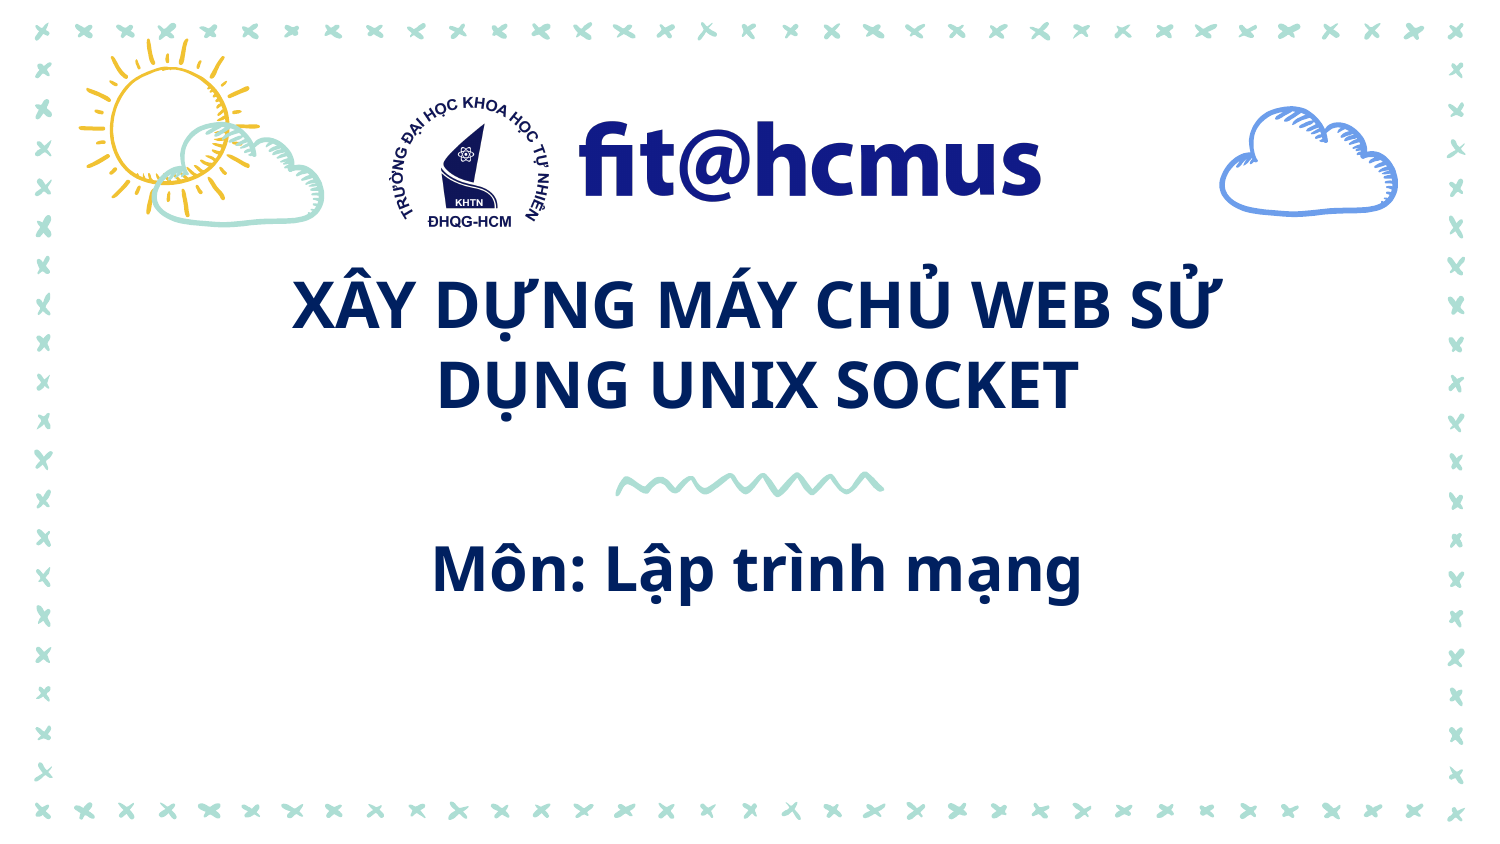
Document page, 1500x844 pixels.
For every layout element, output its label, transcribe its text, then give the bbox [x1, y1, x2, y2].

title XÂY DỰNG MÁY CHỦ WEB SỬ DỤNG UNIX SOCKET [207, 249, 1309, 440]
text_box [151, 121, 298, 228]
text_box [110, 56, 128, 79]
text_box [207, 176, 225, 201]
text_box [111, 179, 131, 199]
picture [303, 0, 1157, 313]
text_box [166, 191, 171, 203]
text_box [195, 184, 203, 195]
text_box [196, 60, 202, 69]
text_box [178, 38, 189, 65]
text_box Môn: Lập trình mạng [207, 510, 1309, 622]
text_box [134, 185, 141, 195]
text_box [165, 53, 170, 64]
text_box [78, 126, 106, 131]
text_box [181, 188, 190, 218]
text_box [86, 154, 110, 168]
text_box [226, 154, 250, 168]
text_box [94, 109, 104, 115]
text_box [209, 56, 225, 79]
text_box [135, 59, 141, 70]
text_box [146, 38, 156, 65]
text_box [161, 137, 229, 186]
text_box [236, 124, 260, 129]
text_box [227, 86, 250, 99]
text_box [1219, 106, 1398, 218]
text_box [232, 110, 242, 115]
text_box [86, 87, 111, 102]
text_box [96, 140, 106, 145]
text_box [146, 188, 153, 215]
text_box [109, 66, 230, 185]
